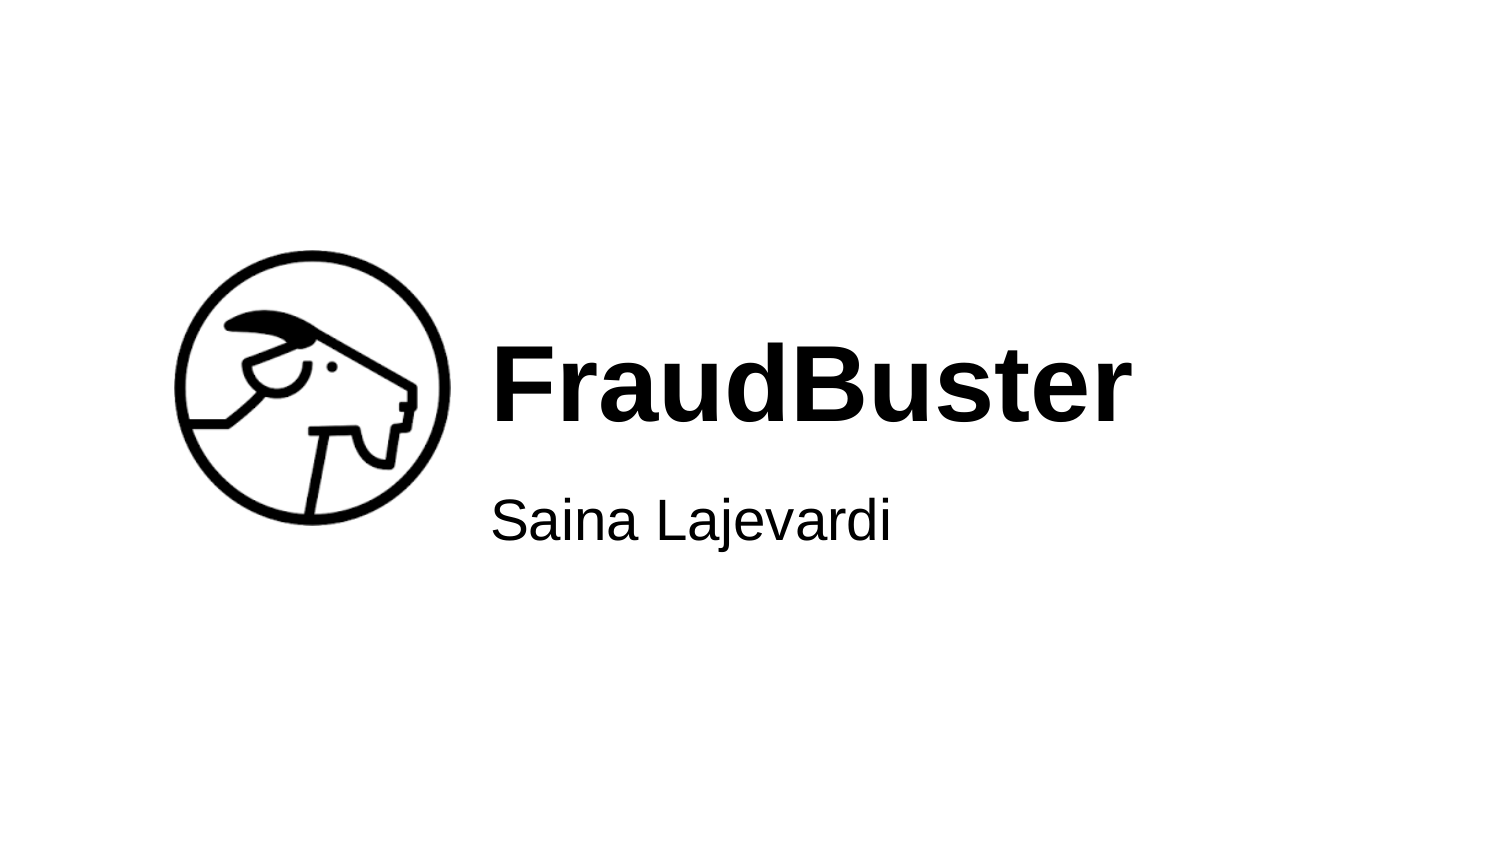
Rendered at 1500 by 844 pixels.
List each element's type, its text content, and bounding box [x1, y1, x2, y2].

title FraudBuster [475, 298, 1265, 459]
picture [174, 249, 451, 526]
subtitle Saina Lajevardi [0, 467, 1391, 598]
